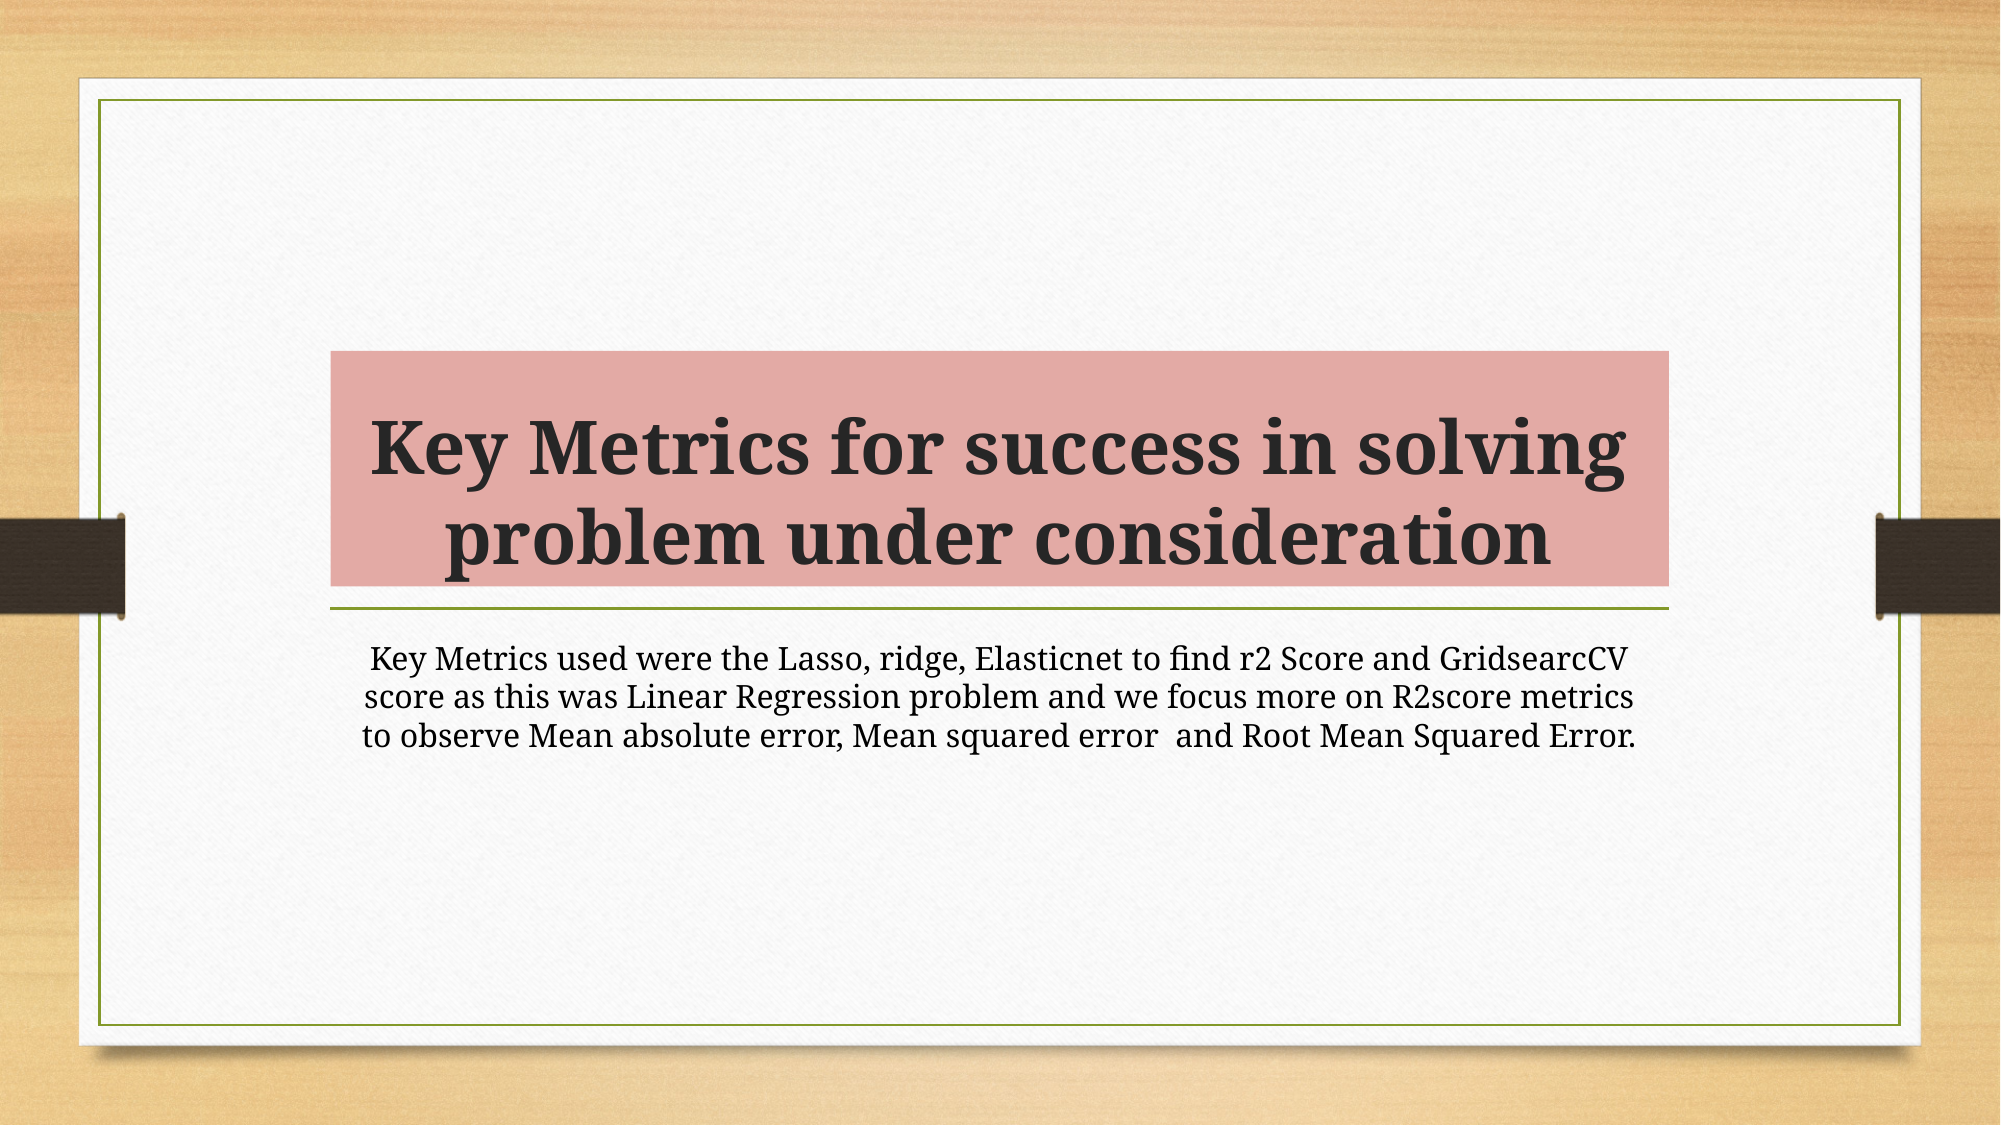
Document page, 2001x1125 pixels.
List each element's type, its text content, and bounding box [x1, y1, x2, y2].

list Key Metrics used were the Lasso, ridge, Elasticnet to find r2 Score and GridsearcCV score as this was Linear Regression problem and we focus more on R2score metrics to observe Mean absolute error, Mean squared error and Root Mean Squared Error. [330, 630, 1669, 788]
picture [0, 0, 2001, 1125]
title Key Metrics for success in solving problem under consideration [330, 350, 1669, 587]
